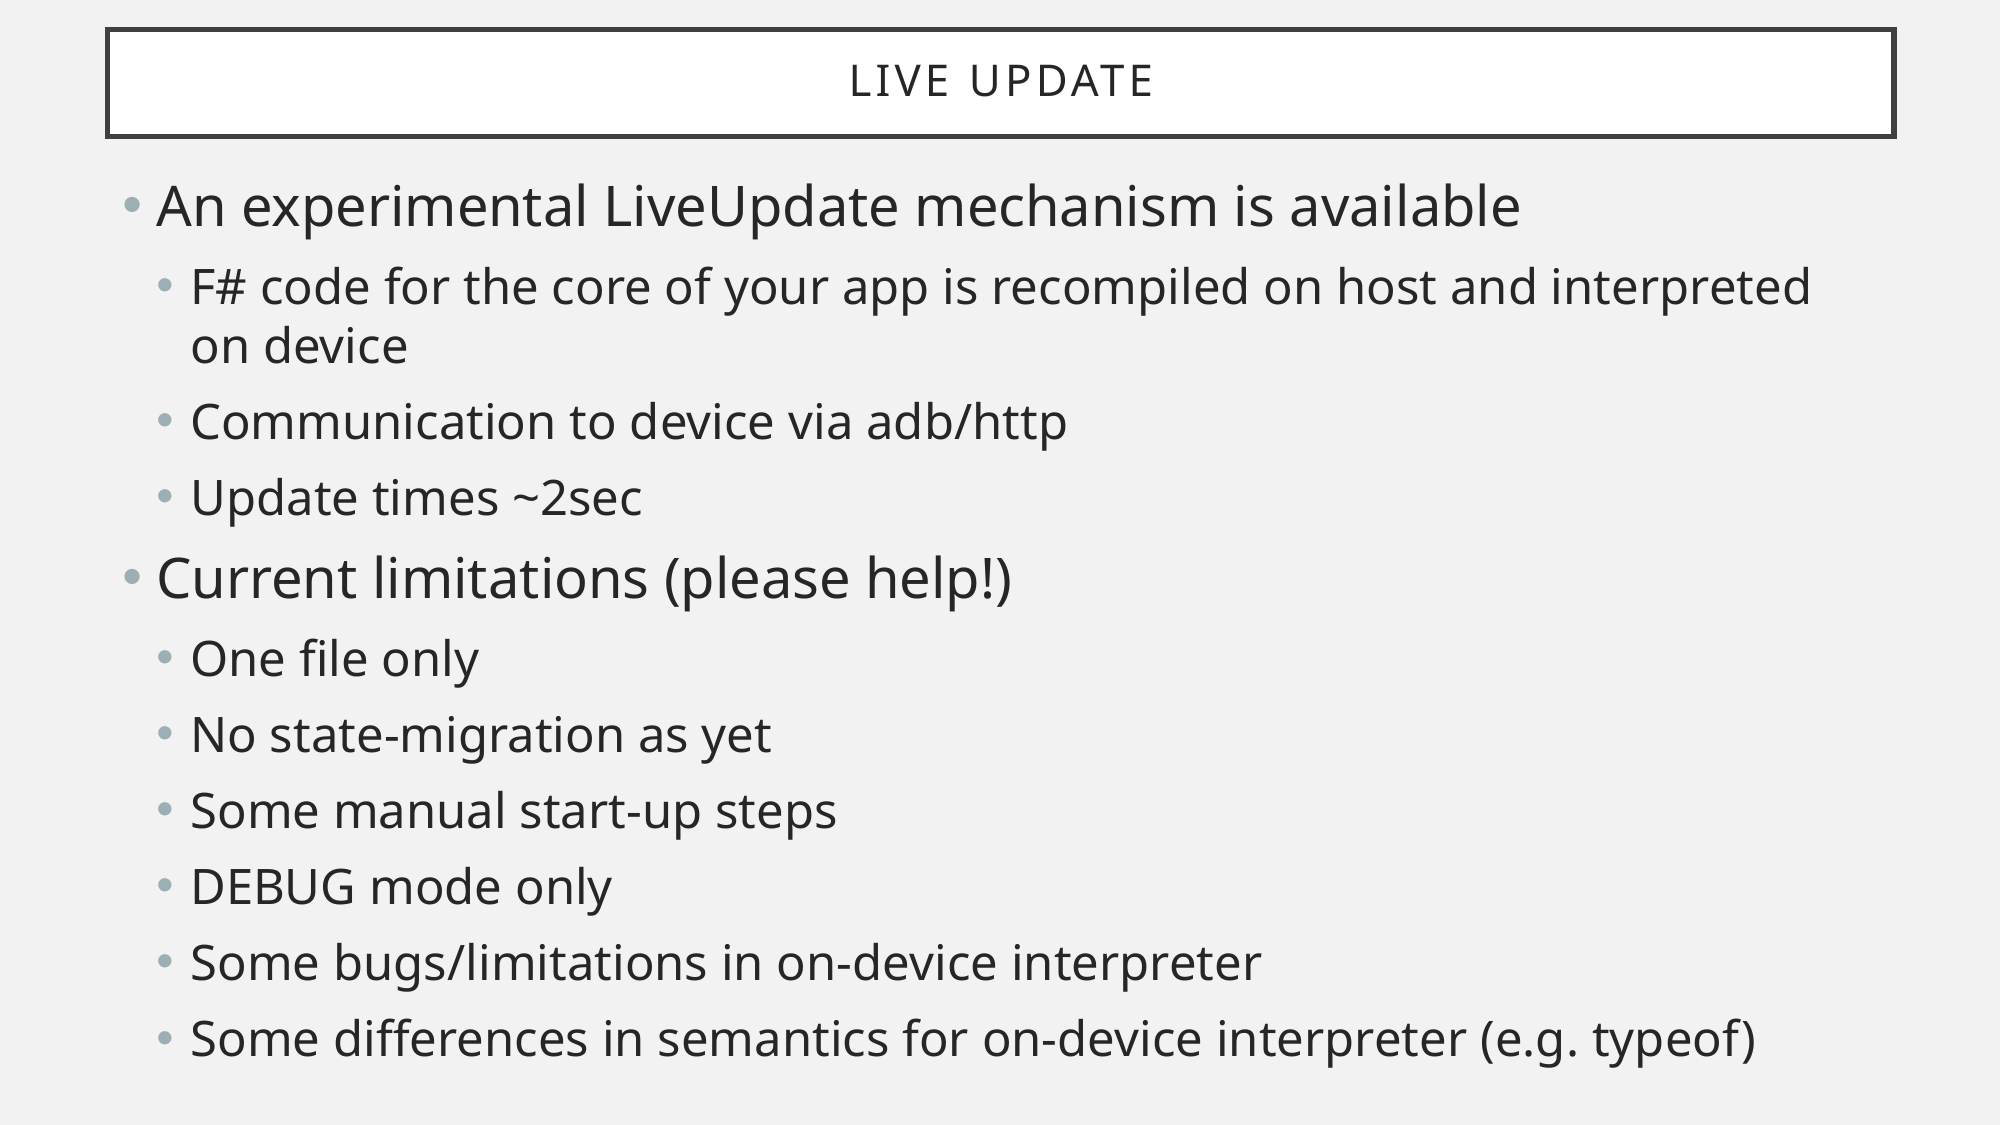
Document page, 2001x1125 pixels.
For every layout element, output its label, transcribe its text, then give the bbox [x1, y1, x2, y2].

list An experimental LiveUpdate mechanism is available F# code for the core of your app is recompiled on host and interpreted on device Communication to device via adb/http Update times ~2sec Current limitations (please help!) One file only No state-migration as yet Some manual start-up steps DEBUG mode only Some bugs/limitations in on-device interpreter Some differences in semantics for on-device interpreter (e.g. typeof) [107, 163, 1895, 1078]
title Live update [105, 27, 1897, 139]
